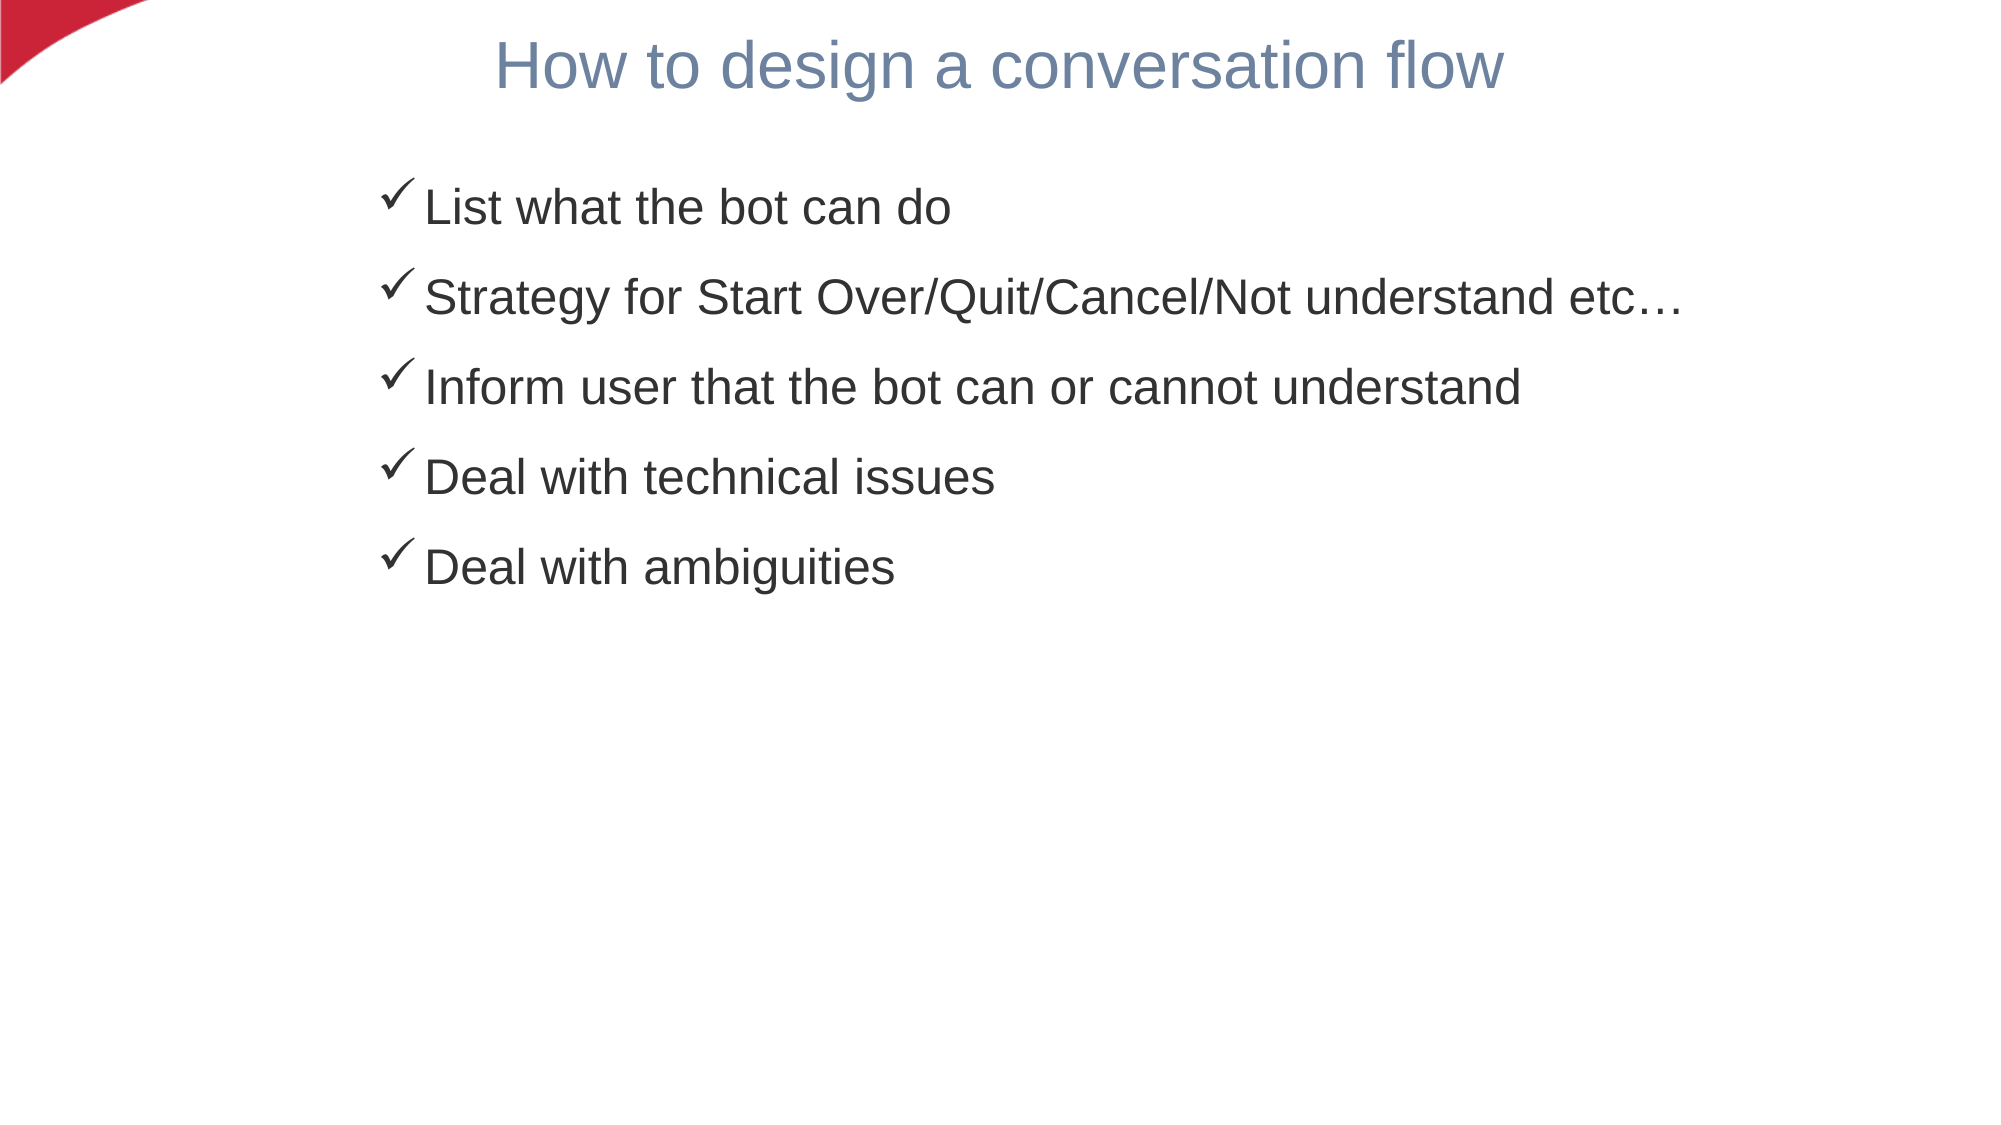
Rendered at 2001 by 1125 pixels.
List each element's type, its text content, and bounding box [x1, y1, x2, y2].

text_box List what the bot can do Strategy for Start Over/Quit/Cancel/Not understand etc… Inform user that the bot can or cannot understand Deal with technical issues Deal with ambiguities [362, 137, 1863, 648]
picture [0, 0, 158, 89]
title How to design a conversation flow [137, 24, 1863, 115]
